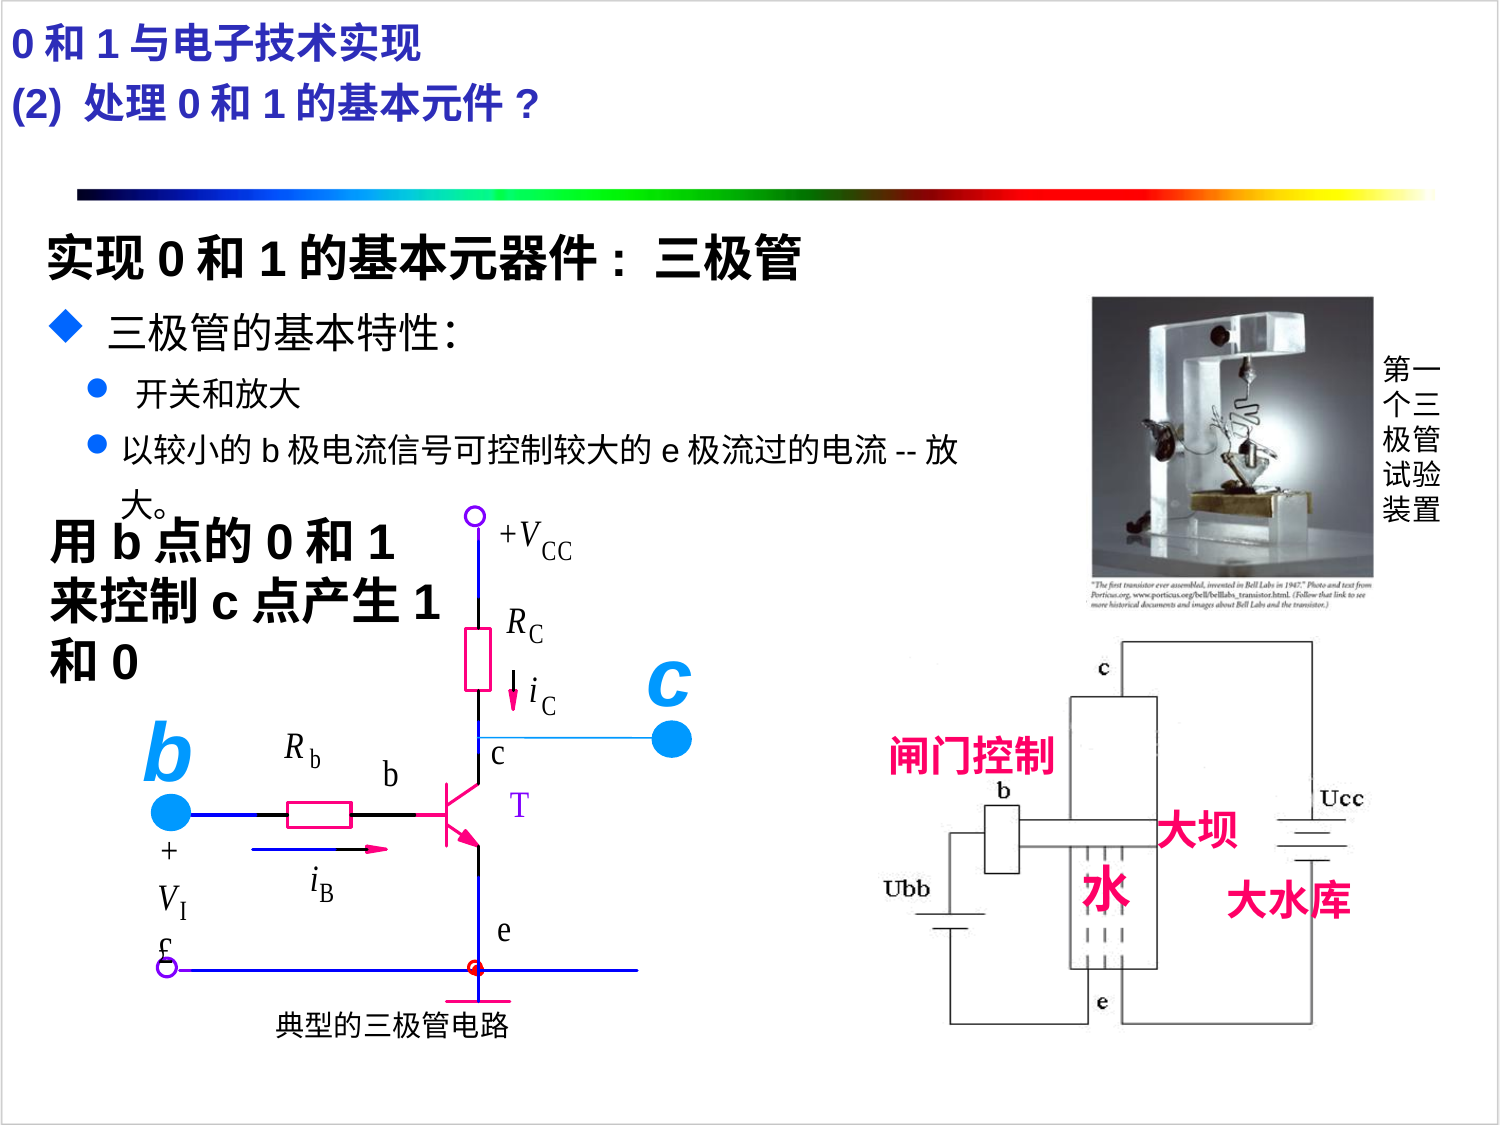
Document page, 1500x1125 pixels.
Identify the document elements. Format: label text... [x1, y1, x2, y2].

text_box 0和1与电子技术实现 (2) 处理0和1的基本元件? [0, 0, 555, 135]
text_box 第一个三极管试验装置 [1380, 344, 1475, 534]
text_box 实现0和1的基本元器件: 三极管 三极管的基本特性： 开关和放大 以较小的b极电流信号可控制较大的e极流过的电流--放大。 [30, 195, 992, 532]
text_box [127, 494, 709, 1018]
text_box 用b点的0和1来控制c点产生1和0 [34, 501, 122, 697]
text_box 典型的三极管电路 [260, 1026, 529, 1050]
picture [0, 0, 1500, 1125]
